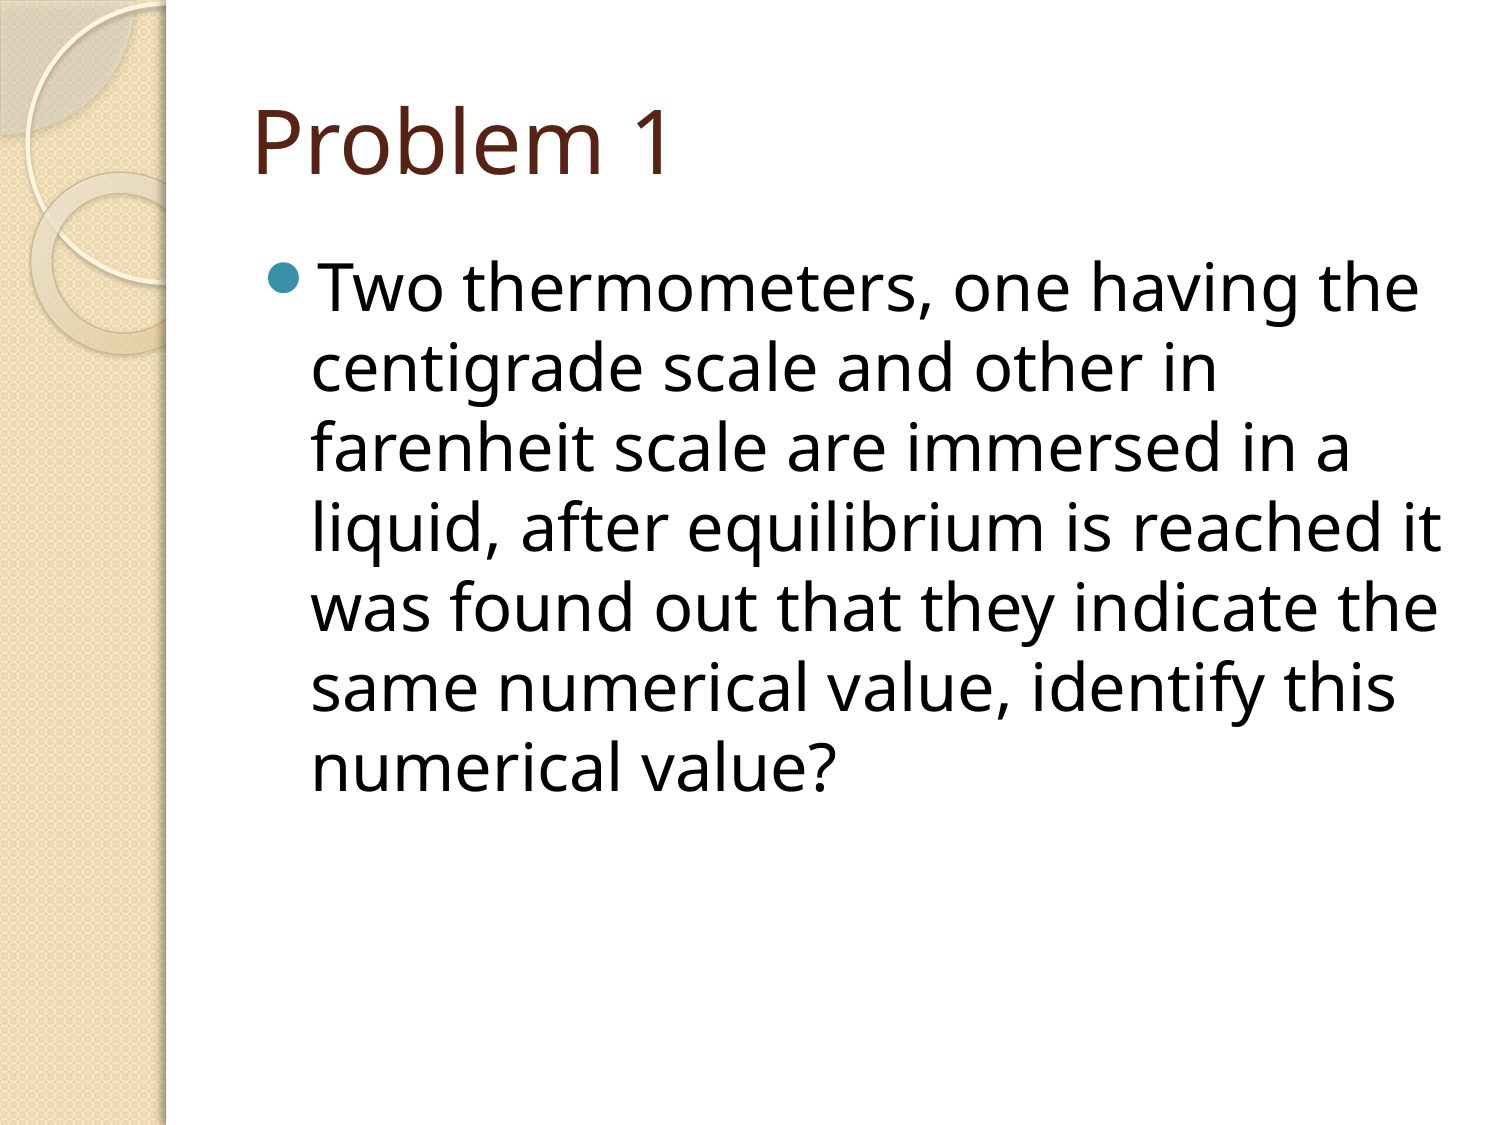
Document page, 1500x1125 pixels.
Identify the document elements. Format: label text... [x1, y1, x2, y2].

title Problem 1 [235, 45, 1466, 233]
list Two thermometers, one having the centigrade scale and other in farenheit scale are immersed in a liquid, after equilibrium is reached it was found out that they indicate the same numerical value, identify this numerical value? [235, 237, 1466, 1025]
